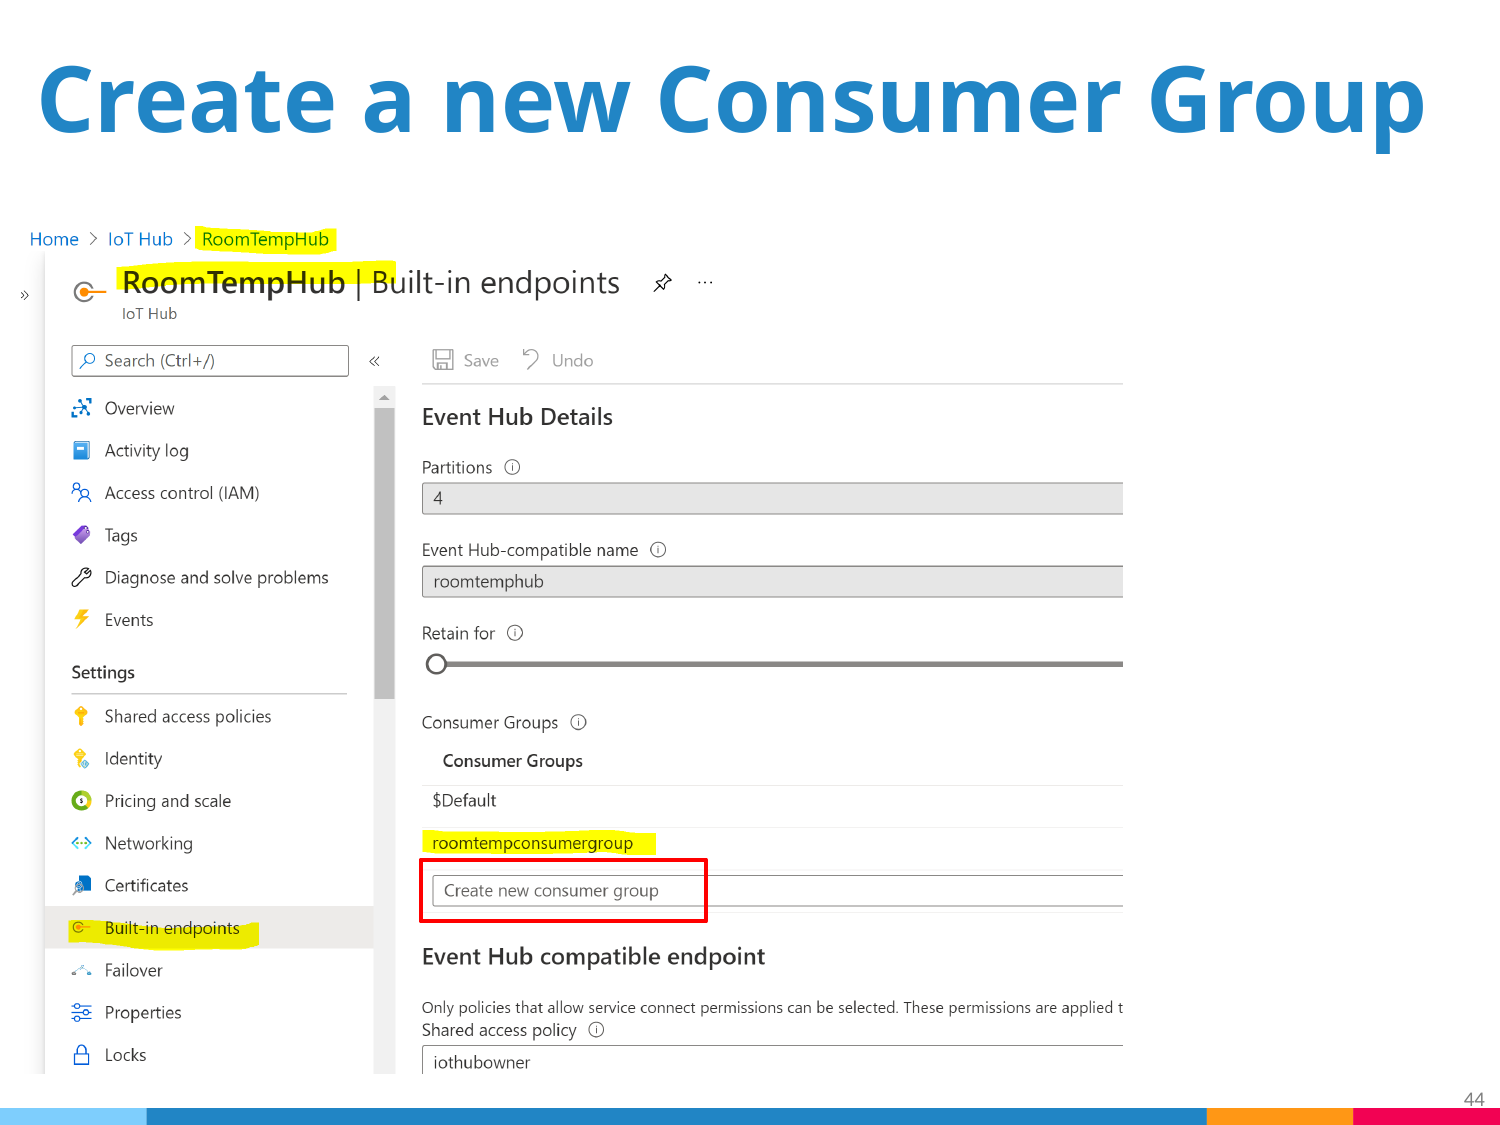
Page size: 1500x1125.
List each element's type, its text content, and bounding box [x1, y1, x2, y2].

slide_number ‹#› [1421, 1085, 1500, 1111]
title Create a new Consumer Group [21, 18, 1482, 188]
picture [20, 222, 1123, 1074]
